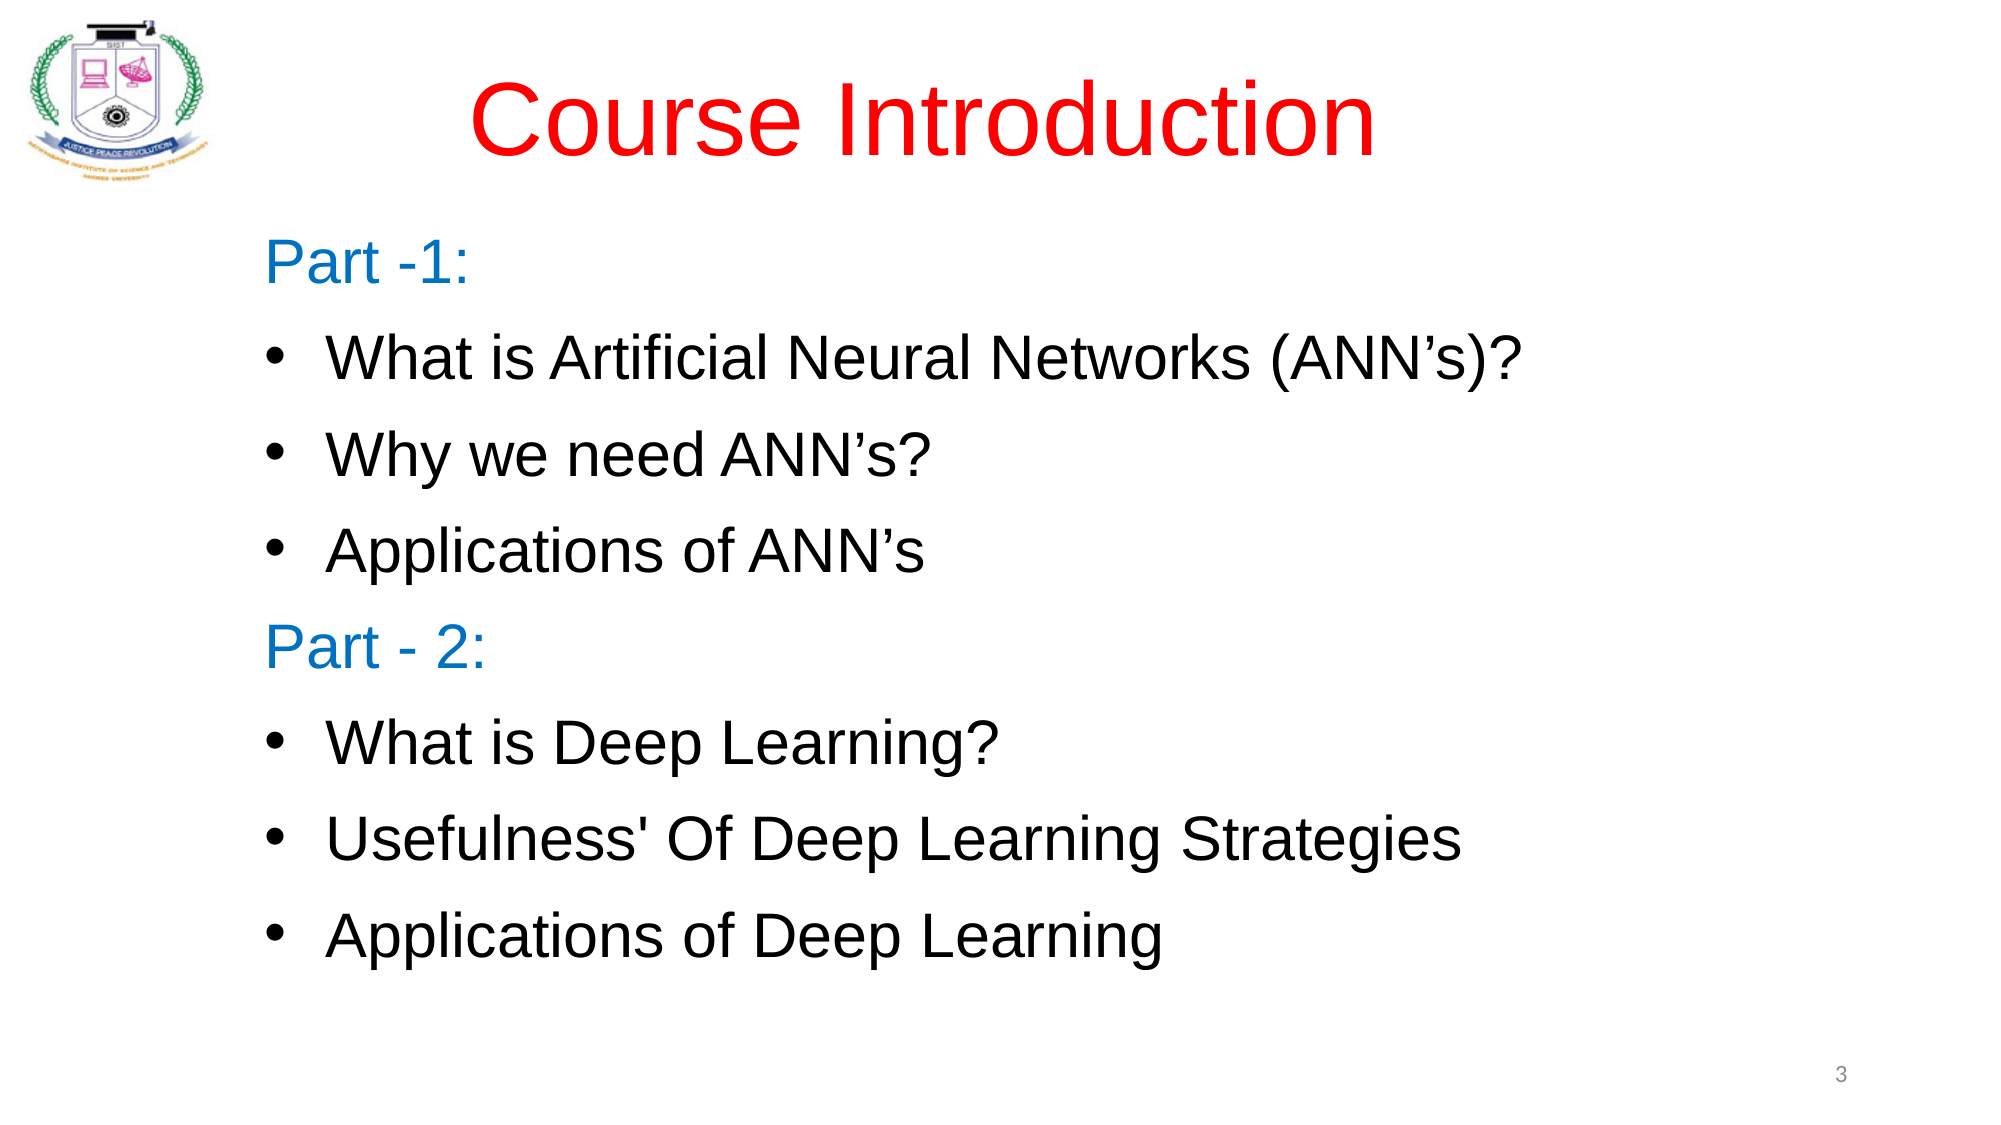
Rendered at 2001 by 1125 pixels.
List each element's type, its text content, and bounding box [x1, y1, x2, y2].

picture [1, 4, 223, 199]
subtitle Part -1: What is Artificial Neural Networks (ANN’s)? Why we need ANN’s? Applications of ANN’s Part - 2: What is Deep Learning? Usefulness' Of Deep Learning Strategies Applications of Deep Learning [249, 198, 1750, 1002]
title Course Introduction [223, 57, 1675, 186]
slide_number 3 [1412, 1042, 1863, 1103]
